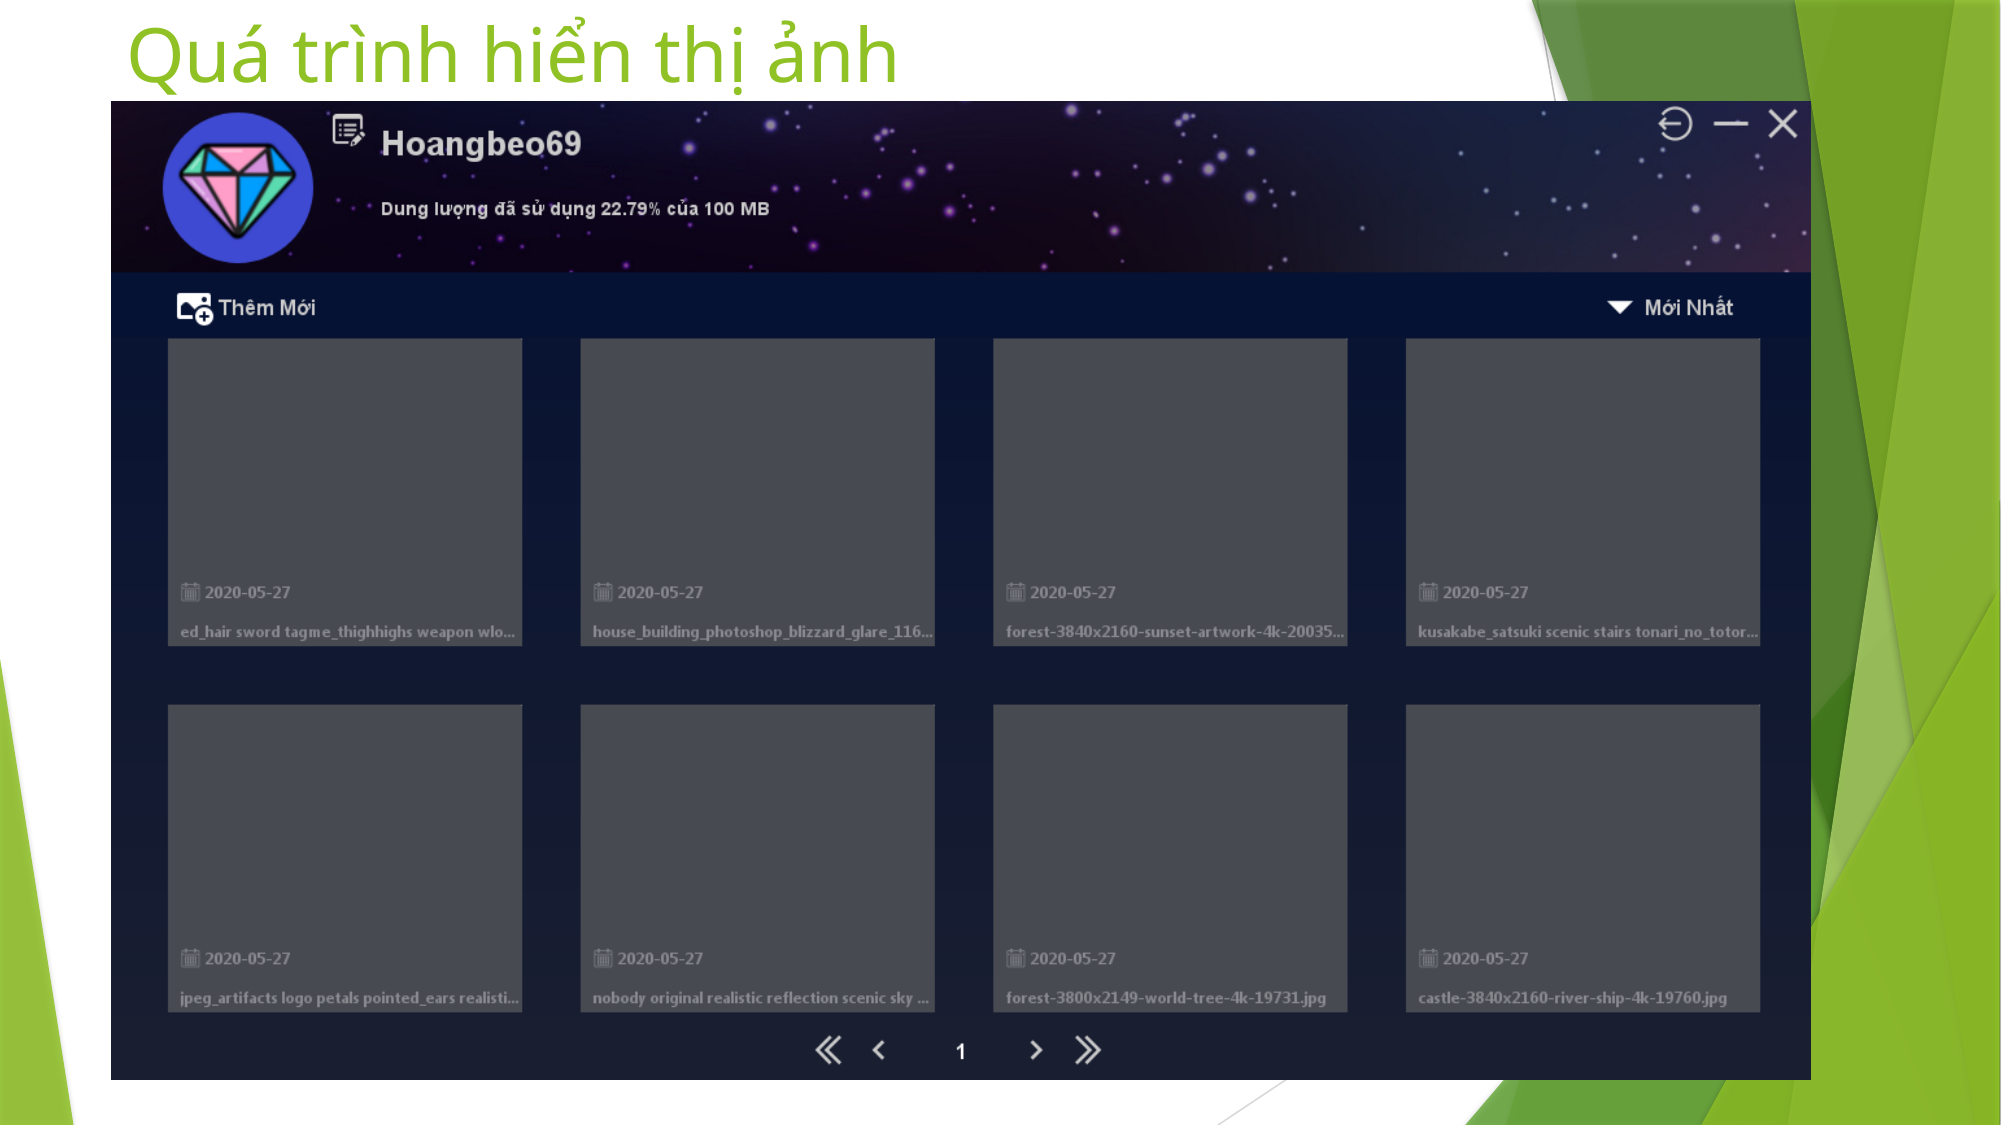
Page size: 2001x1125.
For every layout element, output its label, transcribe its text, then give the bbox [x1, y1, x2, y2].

title Quá trình hiển thị ảnh [111, 0, 1522, 100]
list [110, 100, 1812, 1081]
